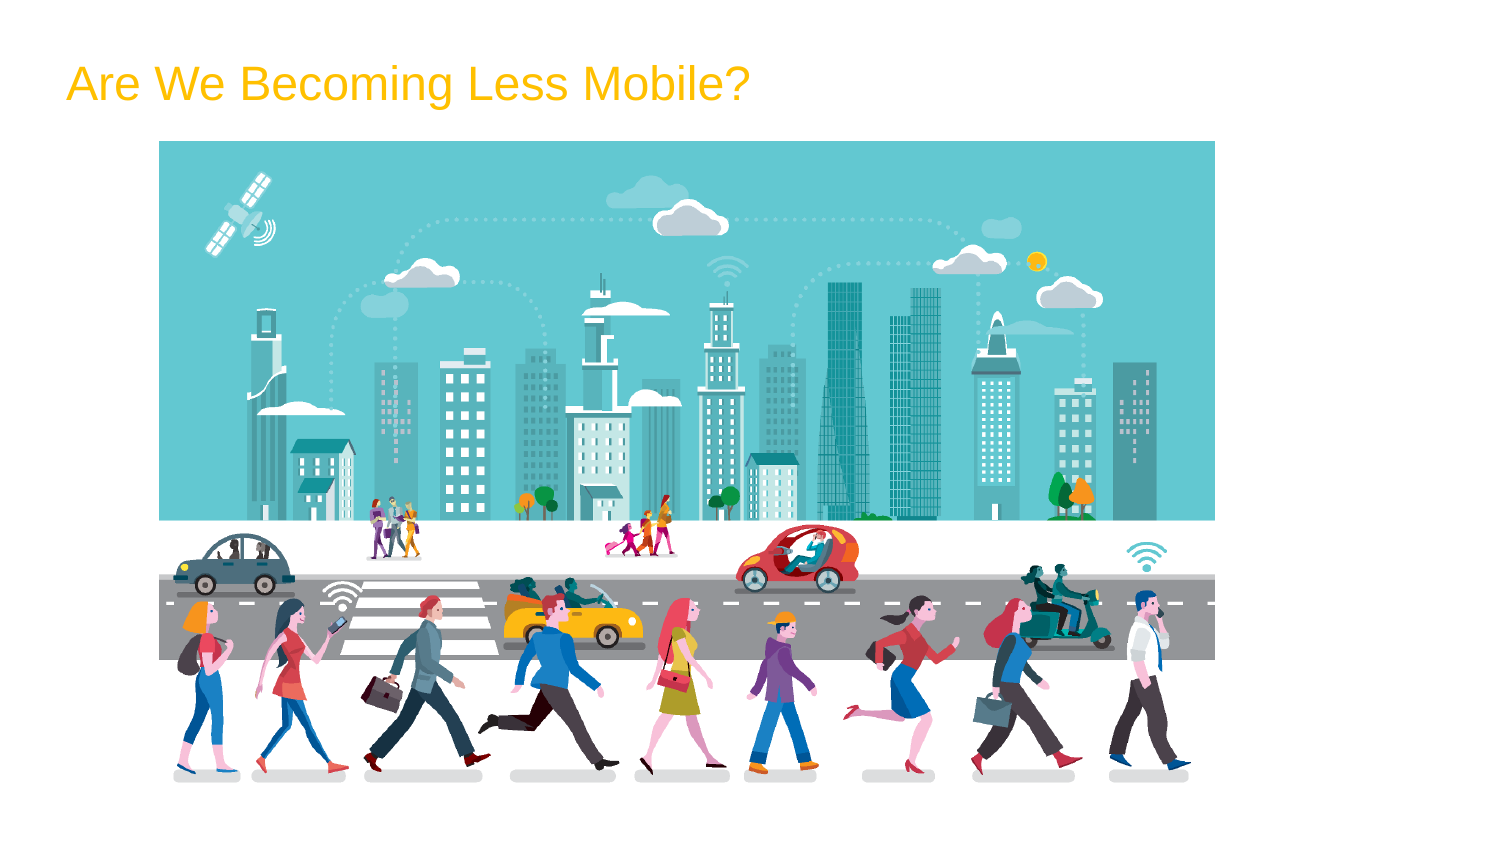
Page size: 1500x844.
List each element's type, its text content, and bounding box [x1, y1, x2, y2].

picture [158, 141, 1215, 844]
title Are We Becoming Less Mobile? [51, 36, 1449, 131]
